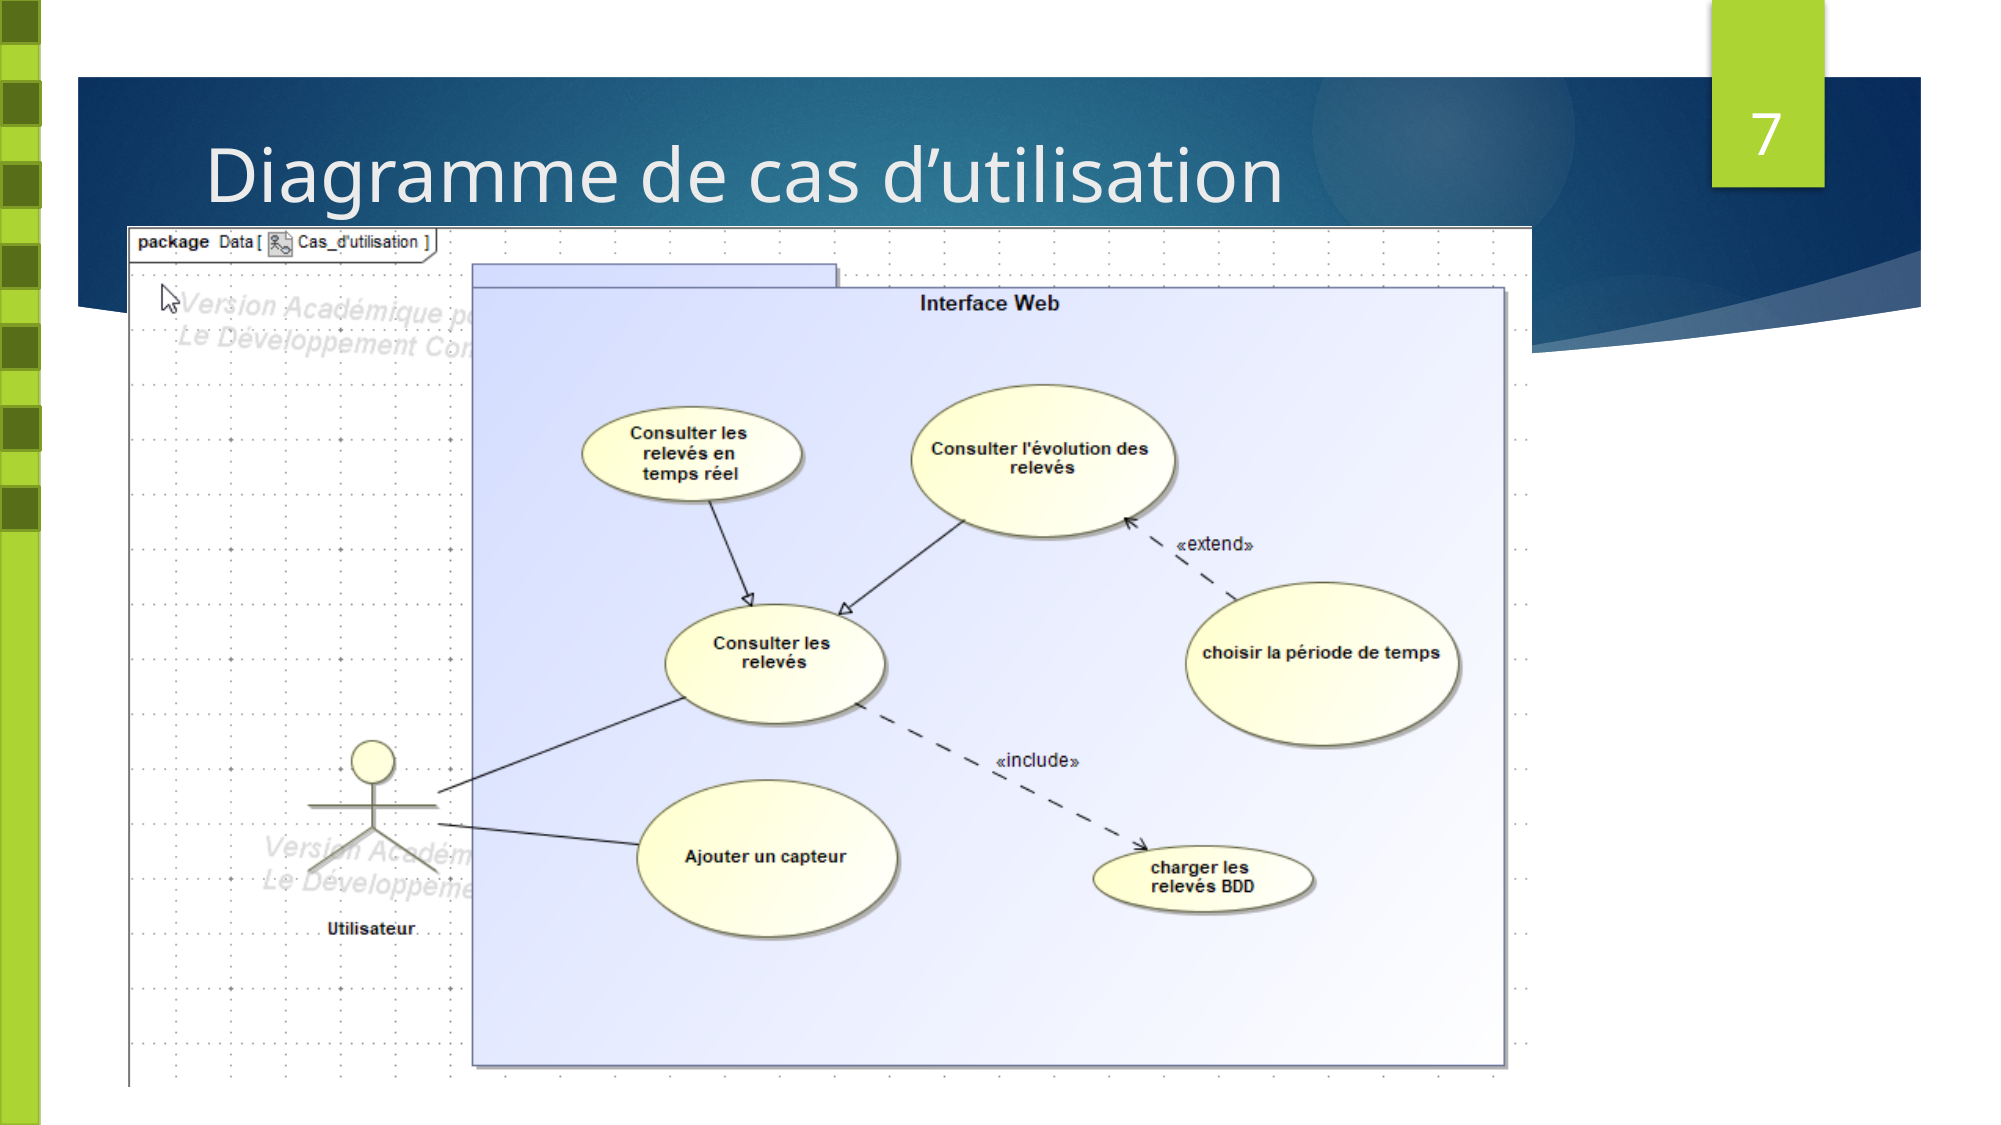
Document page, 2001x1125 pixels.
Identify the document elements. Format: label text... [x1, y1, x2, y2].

text_box [0, 209, 41, 243]
title Diagramme de cas d’utilisation [189, 159, 1627, 276]
text_box [0, 127, 41, 161]
text_box [0, 485, 41, 532]
text_box [0, 405, 42, 452]
text_box [0, 371, 41, 405]
text_box [0, 452, 41, 485]
text_box [0, 290, 41, 323]
text_box [0, 532, 41, 1125]
text_box [0, 323, 41, 371]
text_box [0, 80, 42, 127]
slide_number 7 [1698, 48, 1836, 175]
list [126, 226, 1532, 1088]
text_box [0, 0, 41, 45]
text_box [0, 45, 41, 80]
text_box [0, 161, 42, 209]
text_box [0, 243, 41, 290]
